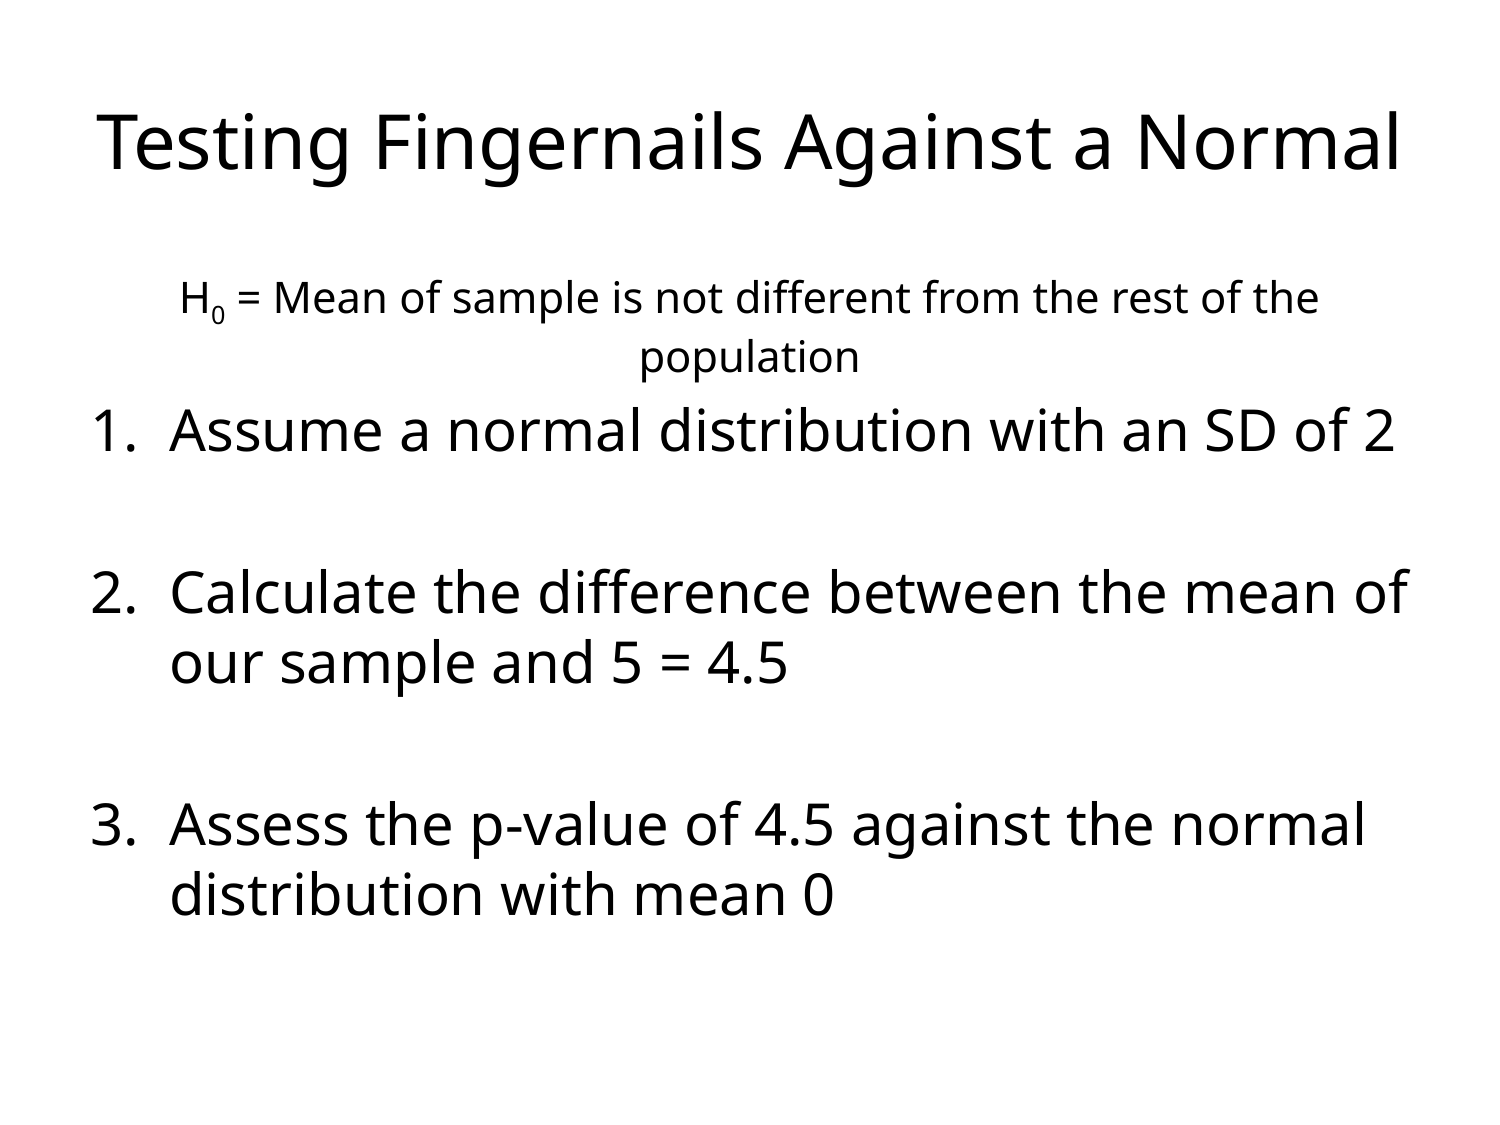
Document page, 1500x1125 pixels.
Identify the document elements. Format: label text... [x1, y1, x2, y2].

list H0 = Mean of sample is not different from the rest of the population Assume a normal distribution with an SD of 2 Calculate the difference between the mean of our sample and 5 = 4.5 Assess the p-value of 4.5 against the normal distribution with mean 0 [75, 262, 1425, 1005]
title Testing Fingernails Against a Normal [75, 45, 1425, 233]
